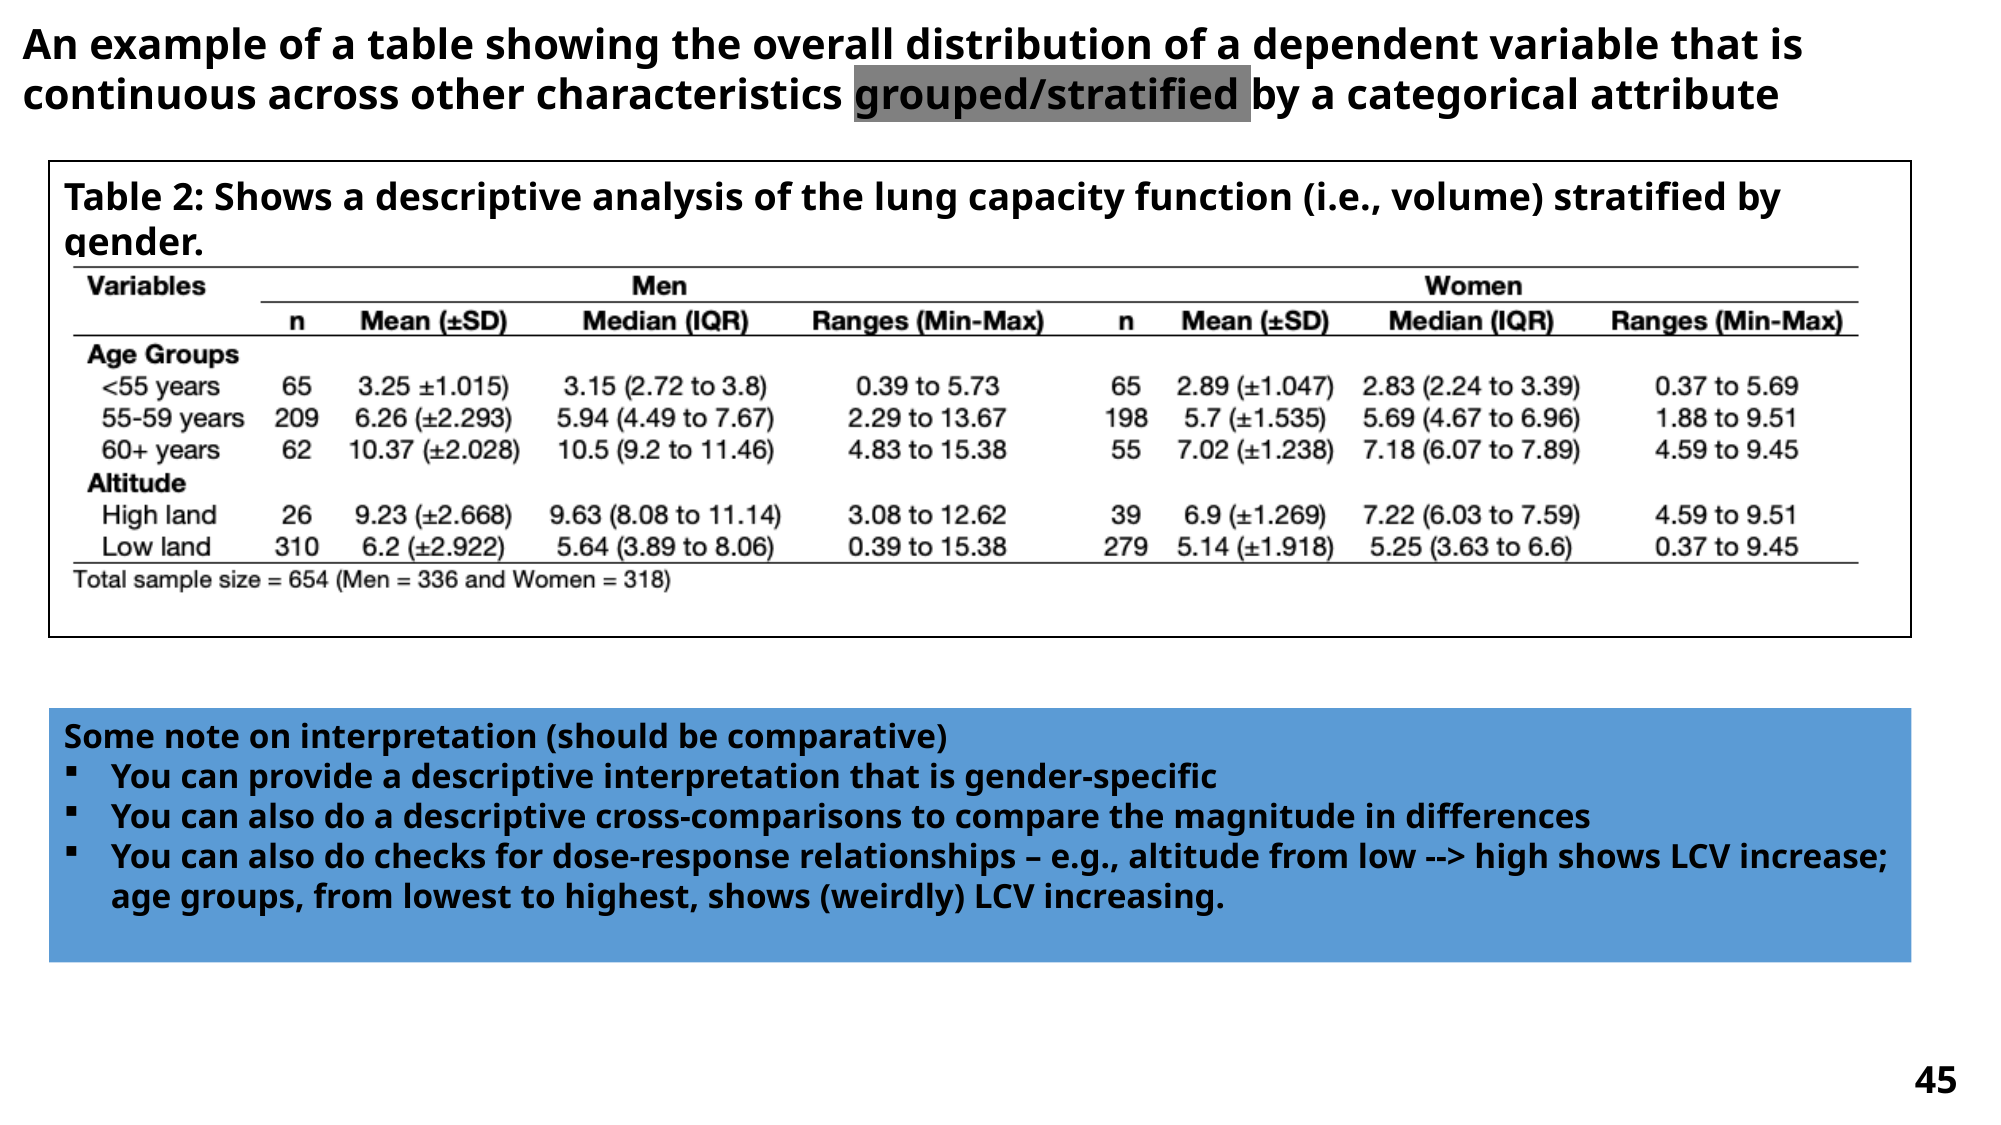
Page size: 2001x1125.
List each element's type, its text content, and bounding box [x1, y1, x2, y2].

text_box [48, 160, 1912, 638]
text_box 45 [1890, 1041, 1983, 1122]
text_box An example of a table showing the overall distribution of a dependent variable that is continuous across other characteristics grouped/stratified by a categorical attribute [7, 10, 1964, 126]
text_box Some note on interpretation (should be comparative) You can provide a descriptive interpretation that is gender-specific You can also do a descriptive cross-comparisons to compare the magnitude in differences You can also do checks for dose-response relationships – e.g., altitude from low --> high shows LCV increase; age groups, from lowest to highest, shows (weirdly) LCV increasing. [49, 708, 1912, 963]
picture [64, 257, 1871, 599]
